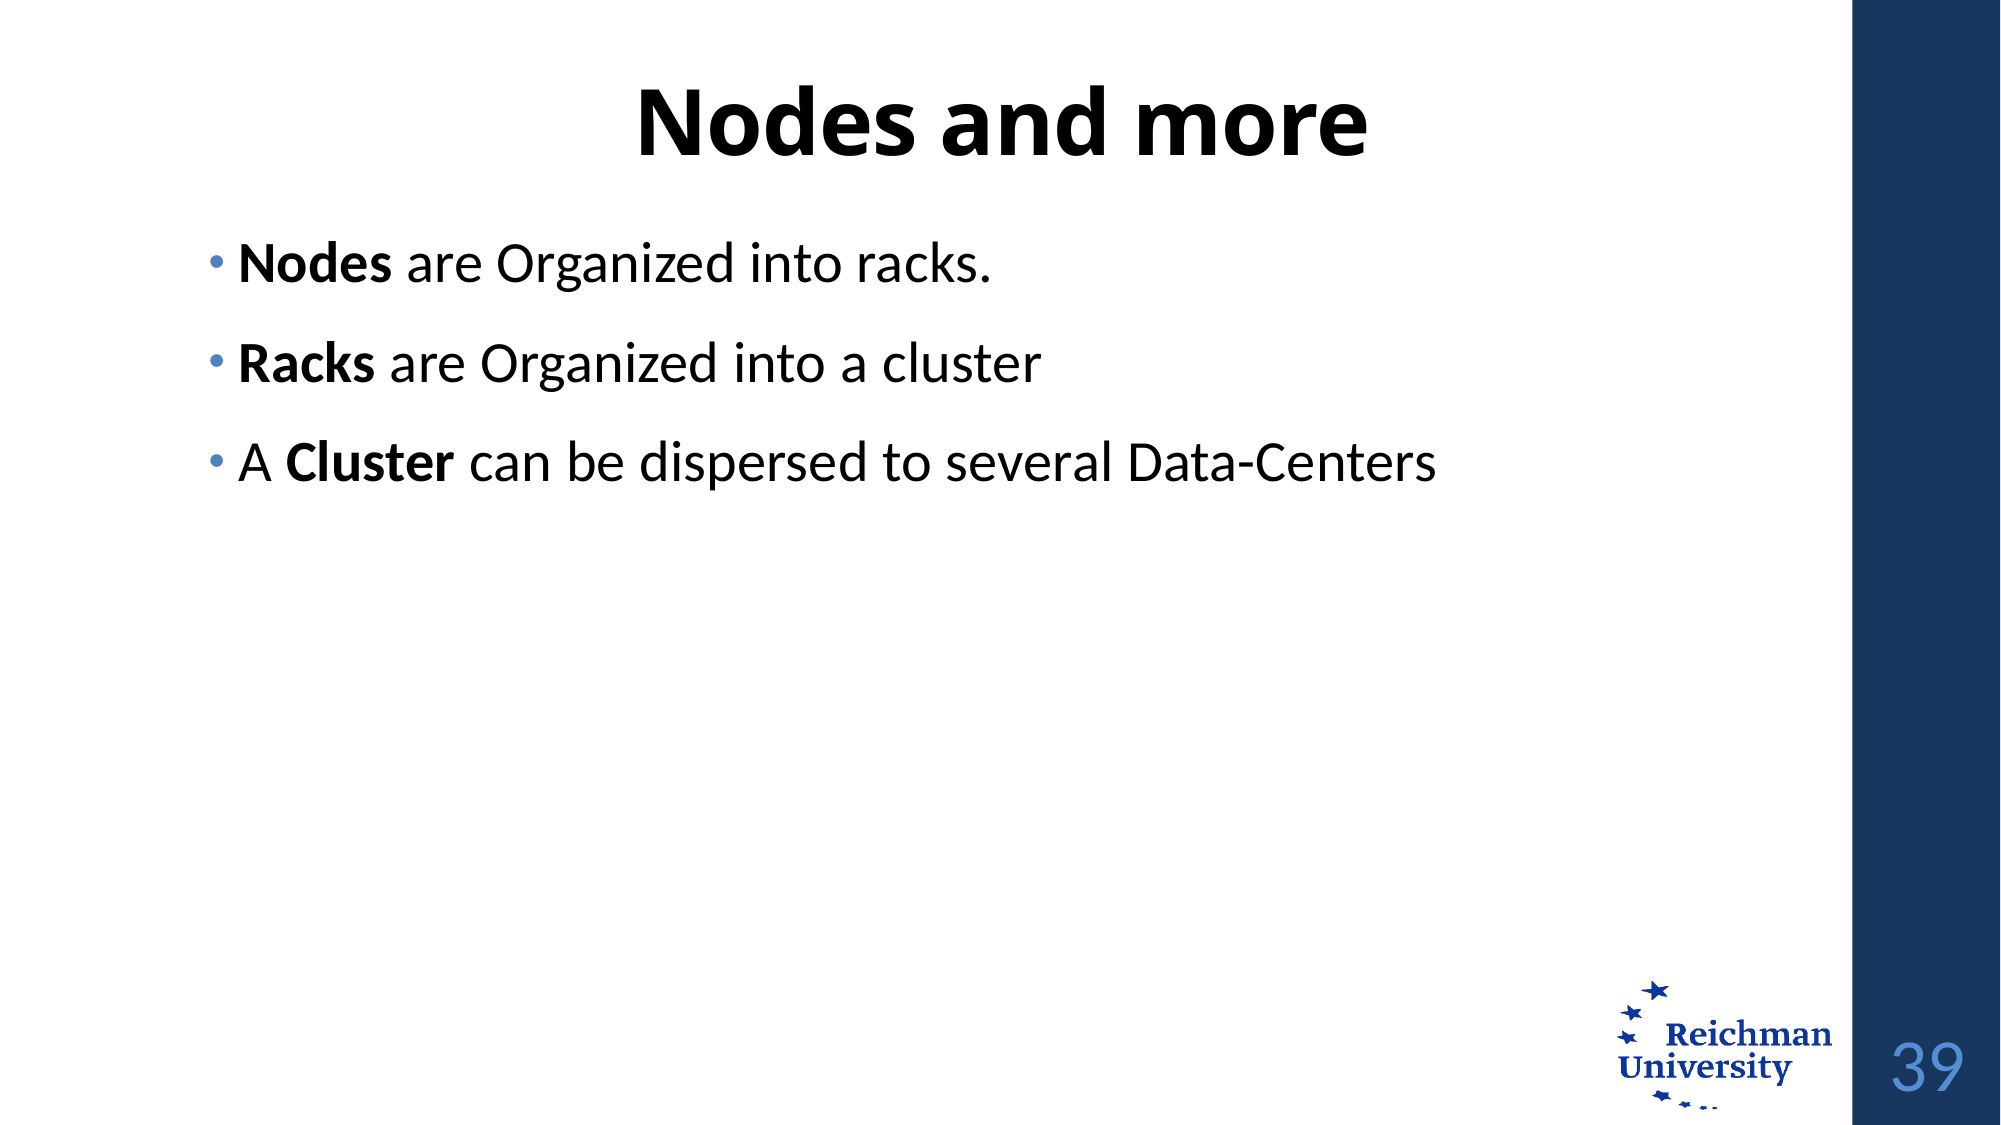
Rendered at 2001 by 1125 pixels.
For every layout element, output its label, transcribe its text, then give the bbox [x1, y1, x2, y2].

list Nodes are Organized into racks. Racks are Organized into a cluster A Cluster can be dispersed to several Data-Centers [193, 221, 1784, 1025]
picture [1616, 981, 1832, 1110]
slide_number 39 [1852, 1012, 2000, 1110]
title Nodes and more [206, 60, 1797, 183]
